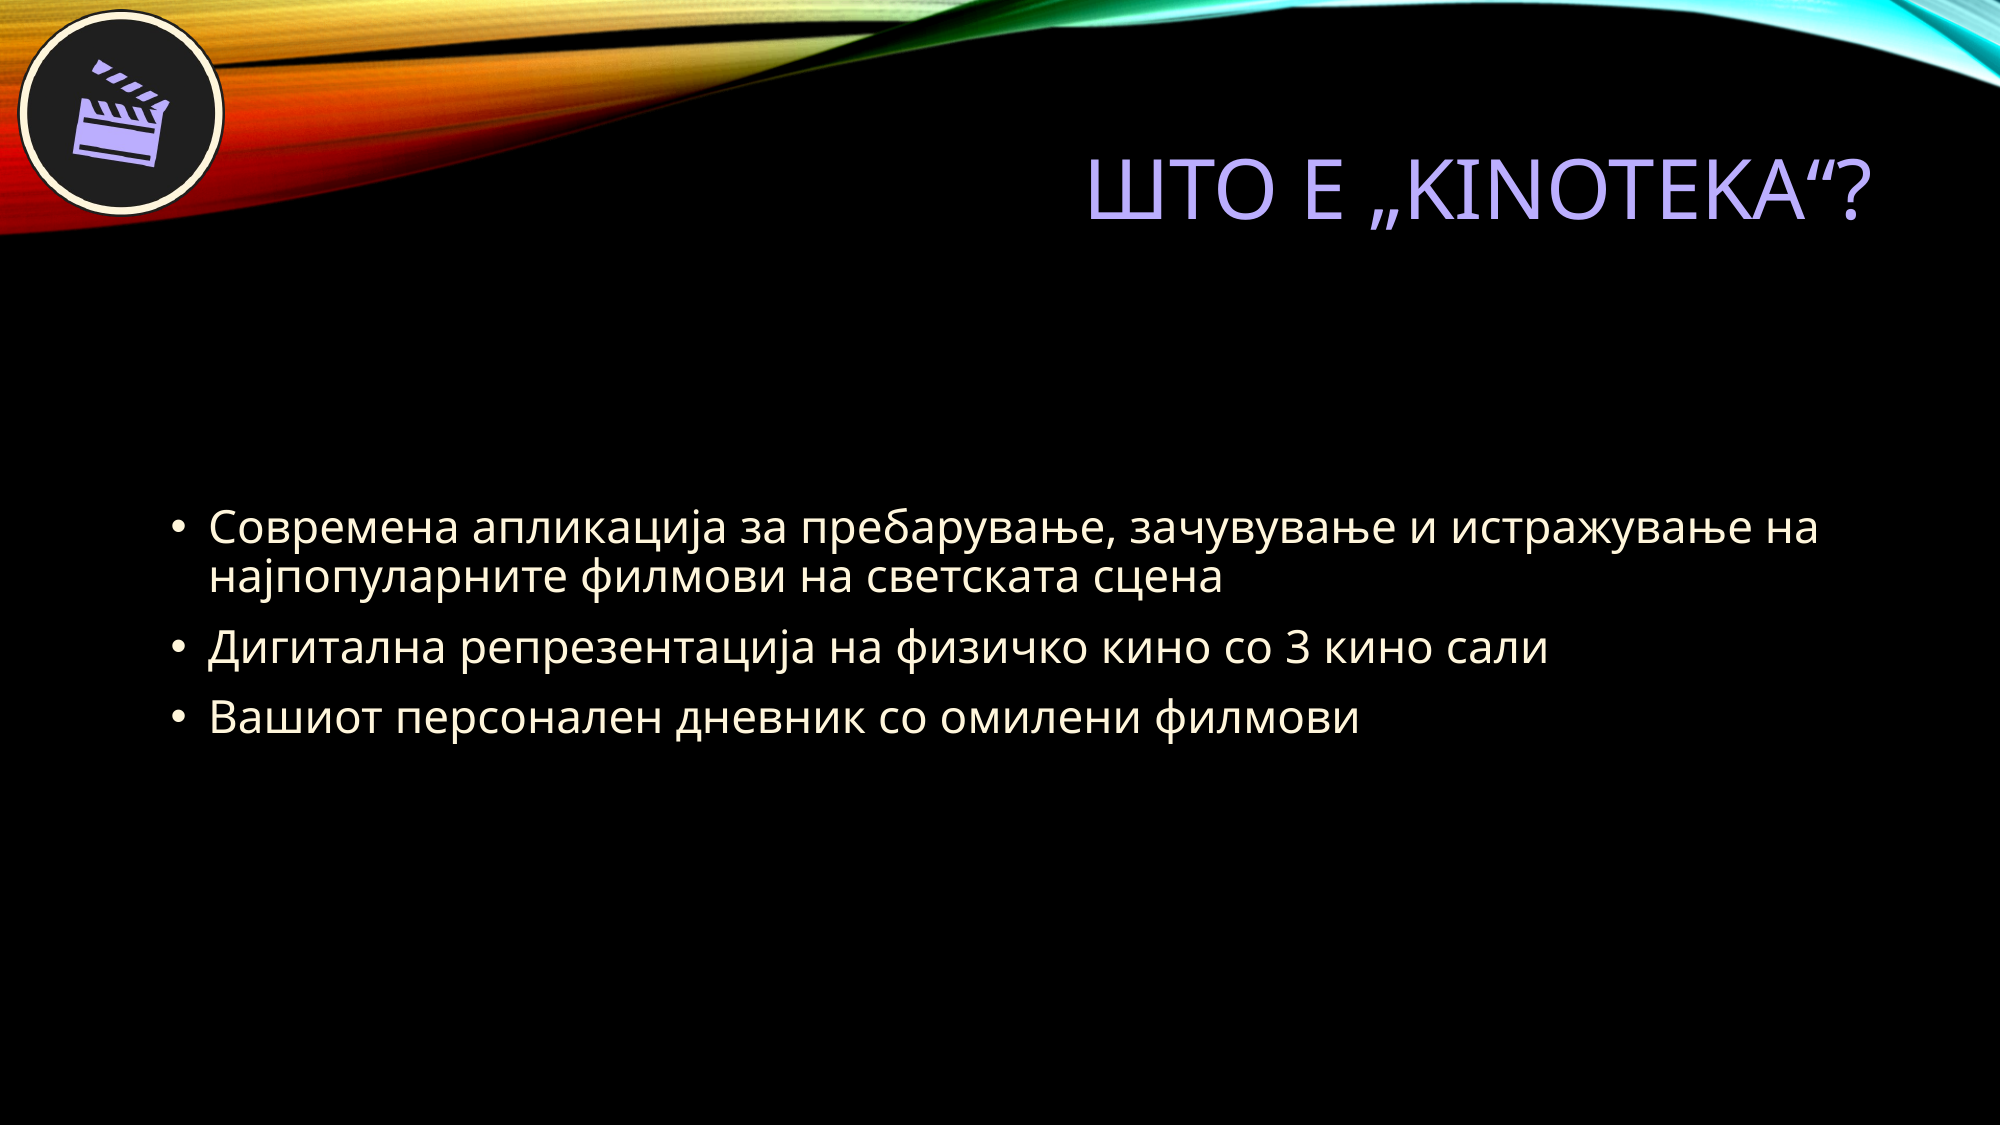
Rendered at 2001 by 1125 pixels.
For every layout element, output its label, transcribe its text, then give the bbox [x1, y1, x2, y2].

list Современа апликација за пребарување, зачувување и истражување на најпопуларните филмови на светската сцена Дигитална репрезентација на физичко кино со 3 кино сали Вашиот персонален дневник со омилени филмови [155, 496, 1853, 841]
title Што е „kinoteka“? [474, 86, 1888, 299]
picture [0, 0, 2000, 237]
